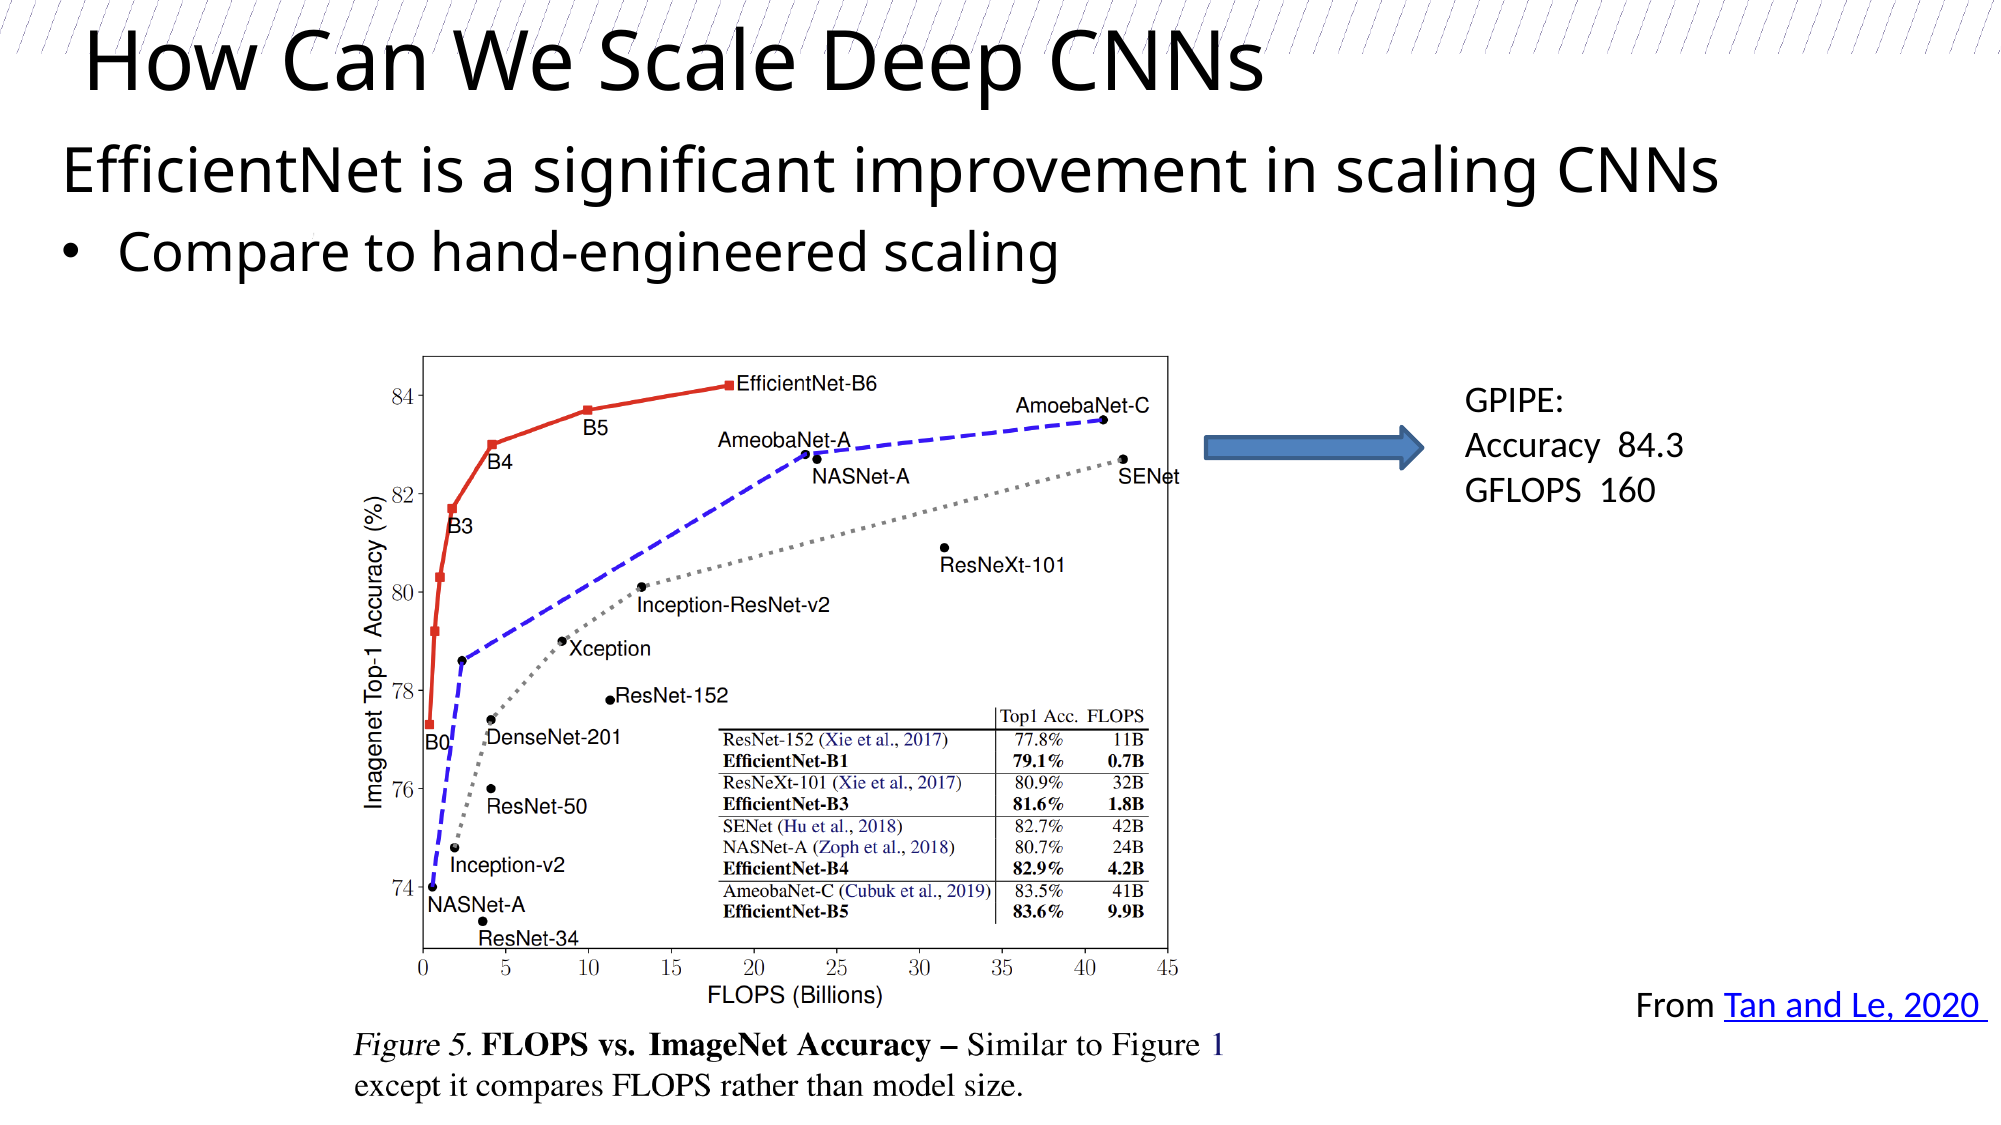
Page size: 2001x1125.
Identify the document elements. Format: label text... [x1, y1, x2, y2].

text_box [1235, 424, 1425, 471]
text_box EfficientNet is a significant improvement in scaling CNNs Compare to hand-engineered scaling [46, 122, 1958, 316]
list How Can We Scale Deep CNNs [68, 11, 1932, 122]
text_box From Tan and Le, 2020 [1621, 972, 2000, 1032]
picture [345, 349, 1230, 1106]
